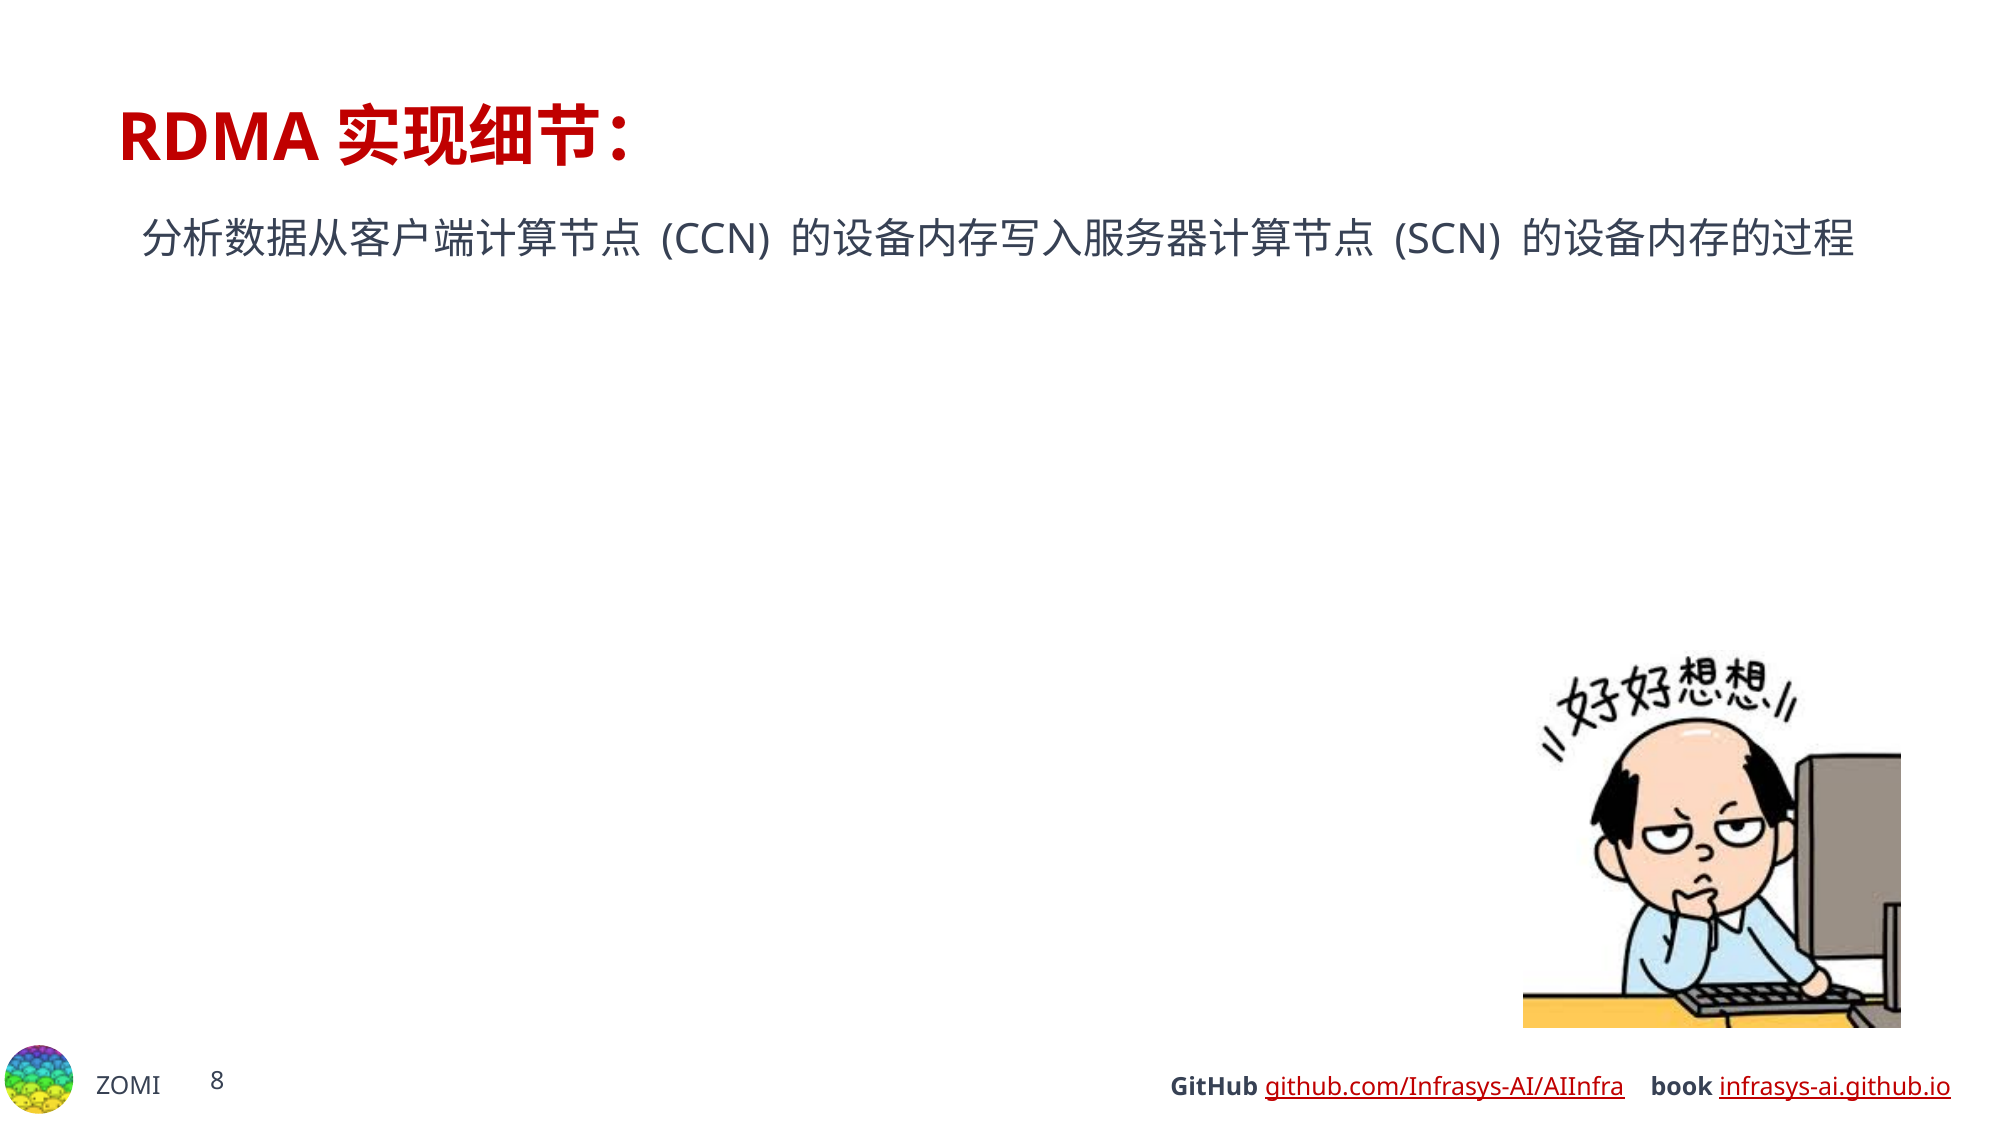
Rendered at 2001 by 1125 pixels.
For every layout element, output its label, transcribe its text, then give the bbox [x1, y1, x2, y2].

title RDMA实现细节： [102, 85, 1901, 183]
picture [1523, 650, 1901, 1028]
picture [4, 1045, 74, 1114]
list 分析数据从客户端计算节点 (CCN) 的设备内存写入服务器计算节点 (SCN) 的设备内存的过程 [126, 179, 1882, 267]
